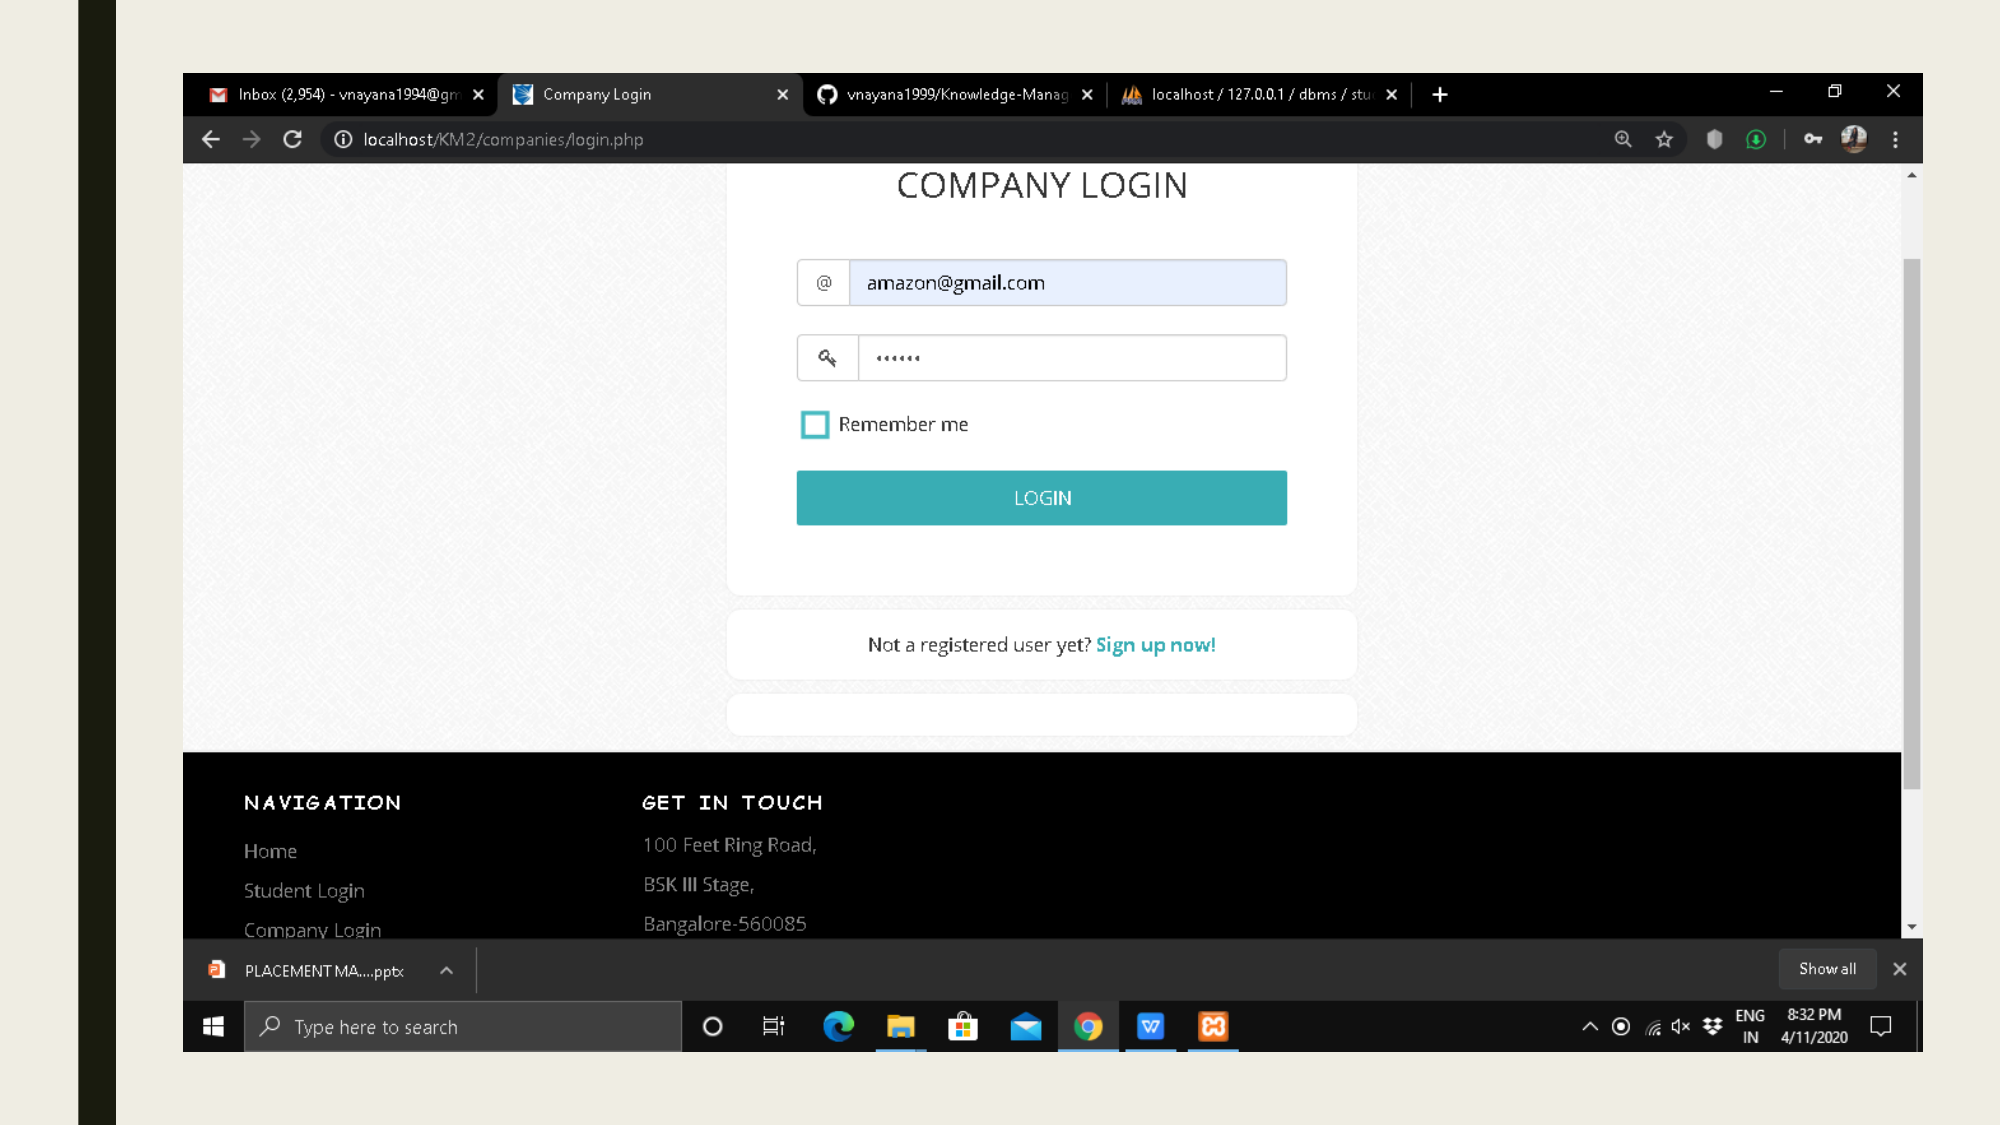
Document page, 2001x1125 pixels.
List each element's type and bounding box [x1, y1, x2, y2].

list [183, 73, 1923, 1052]
